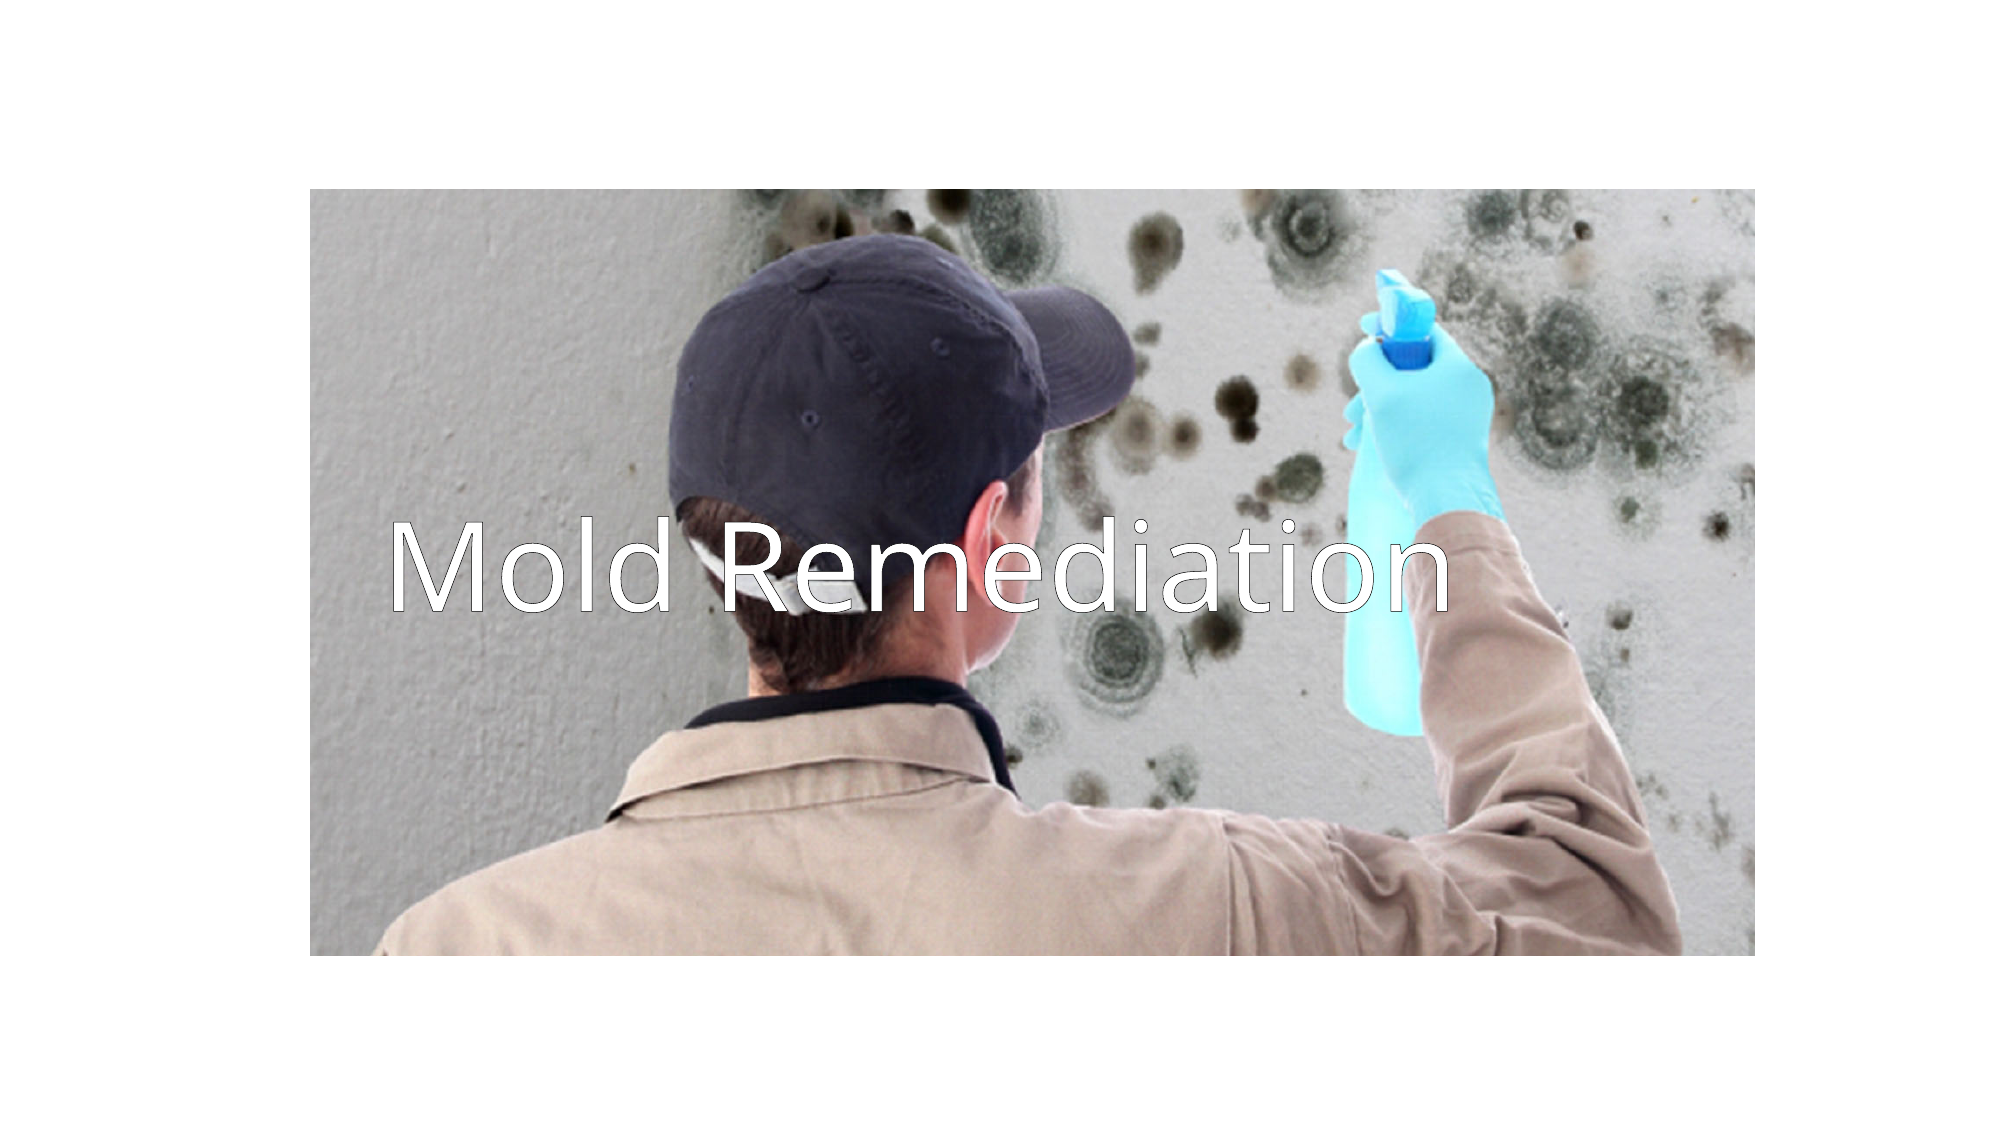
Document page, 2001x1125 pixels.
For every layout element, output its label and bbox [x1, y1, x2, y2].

picture [310, 189, 1755, 956]
